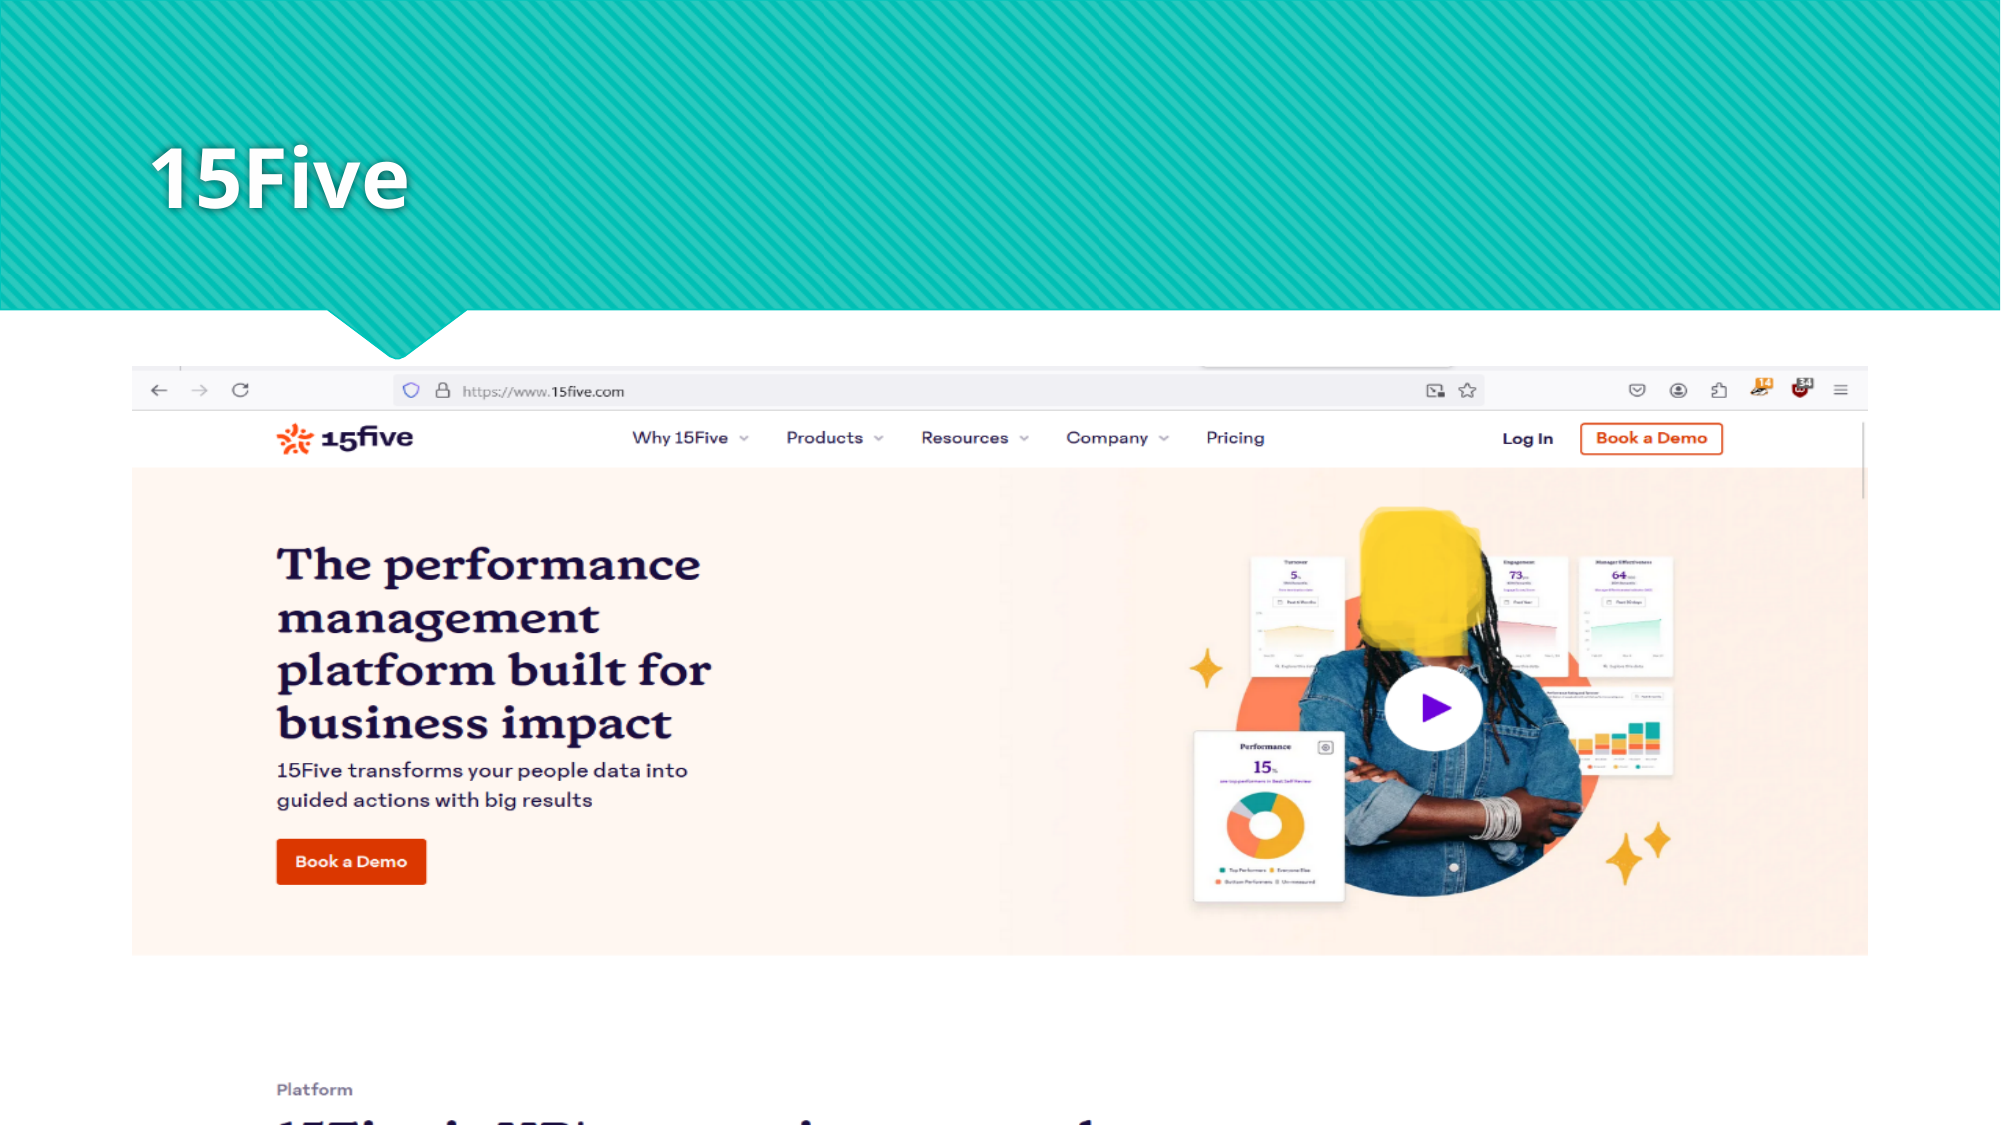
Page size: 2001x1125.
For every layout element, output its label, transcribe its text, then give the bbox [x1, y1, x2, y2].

title 15Five [132, 73, 1868, 233]
picture [132, 365, 1868, 1125]
